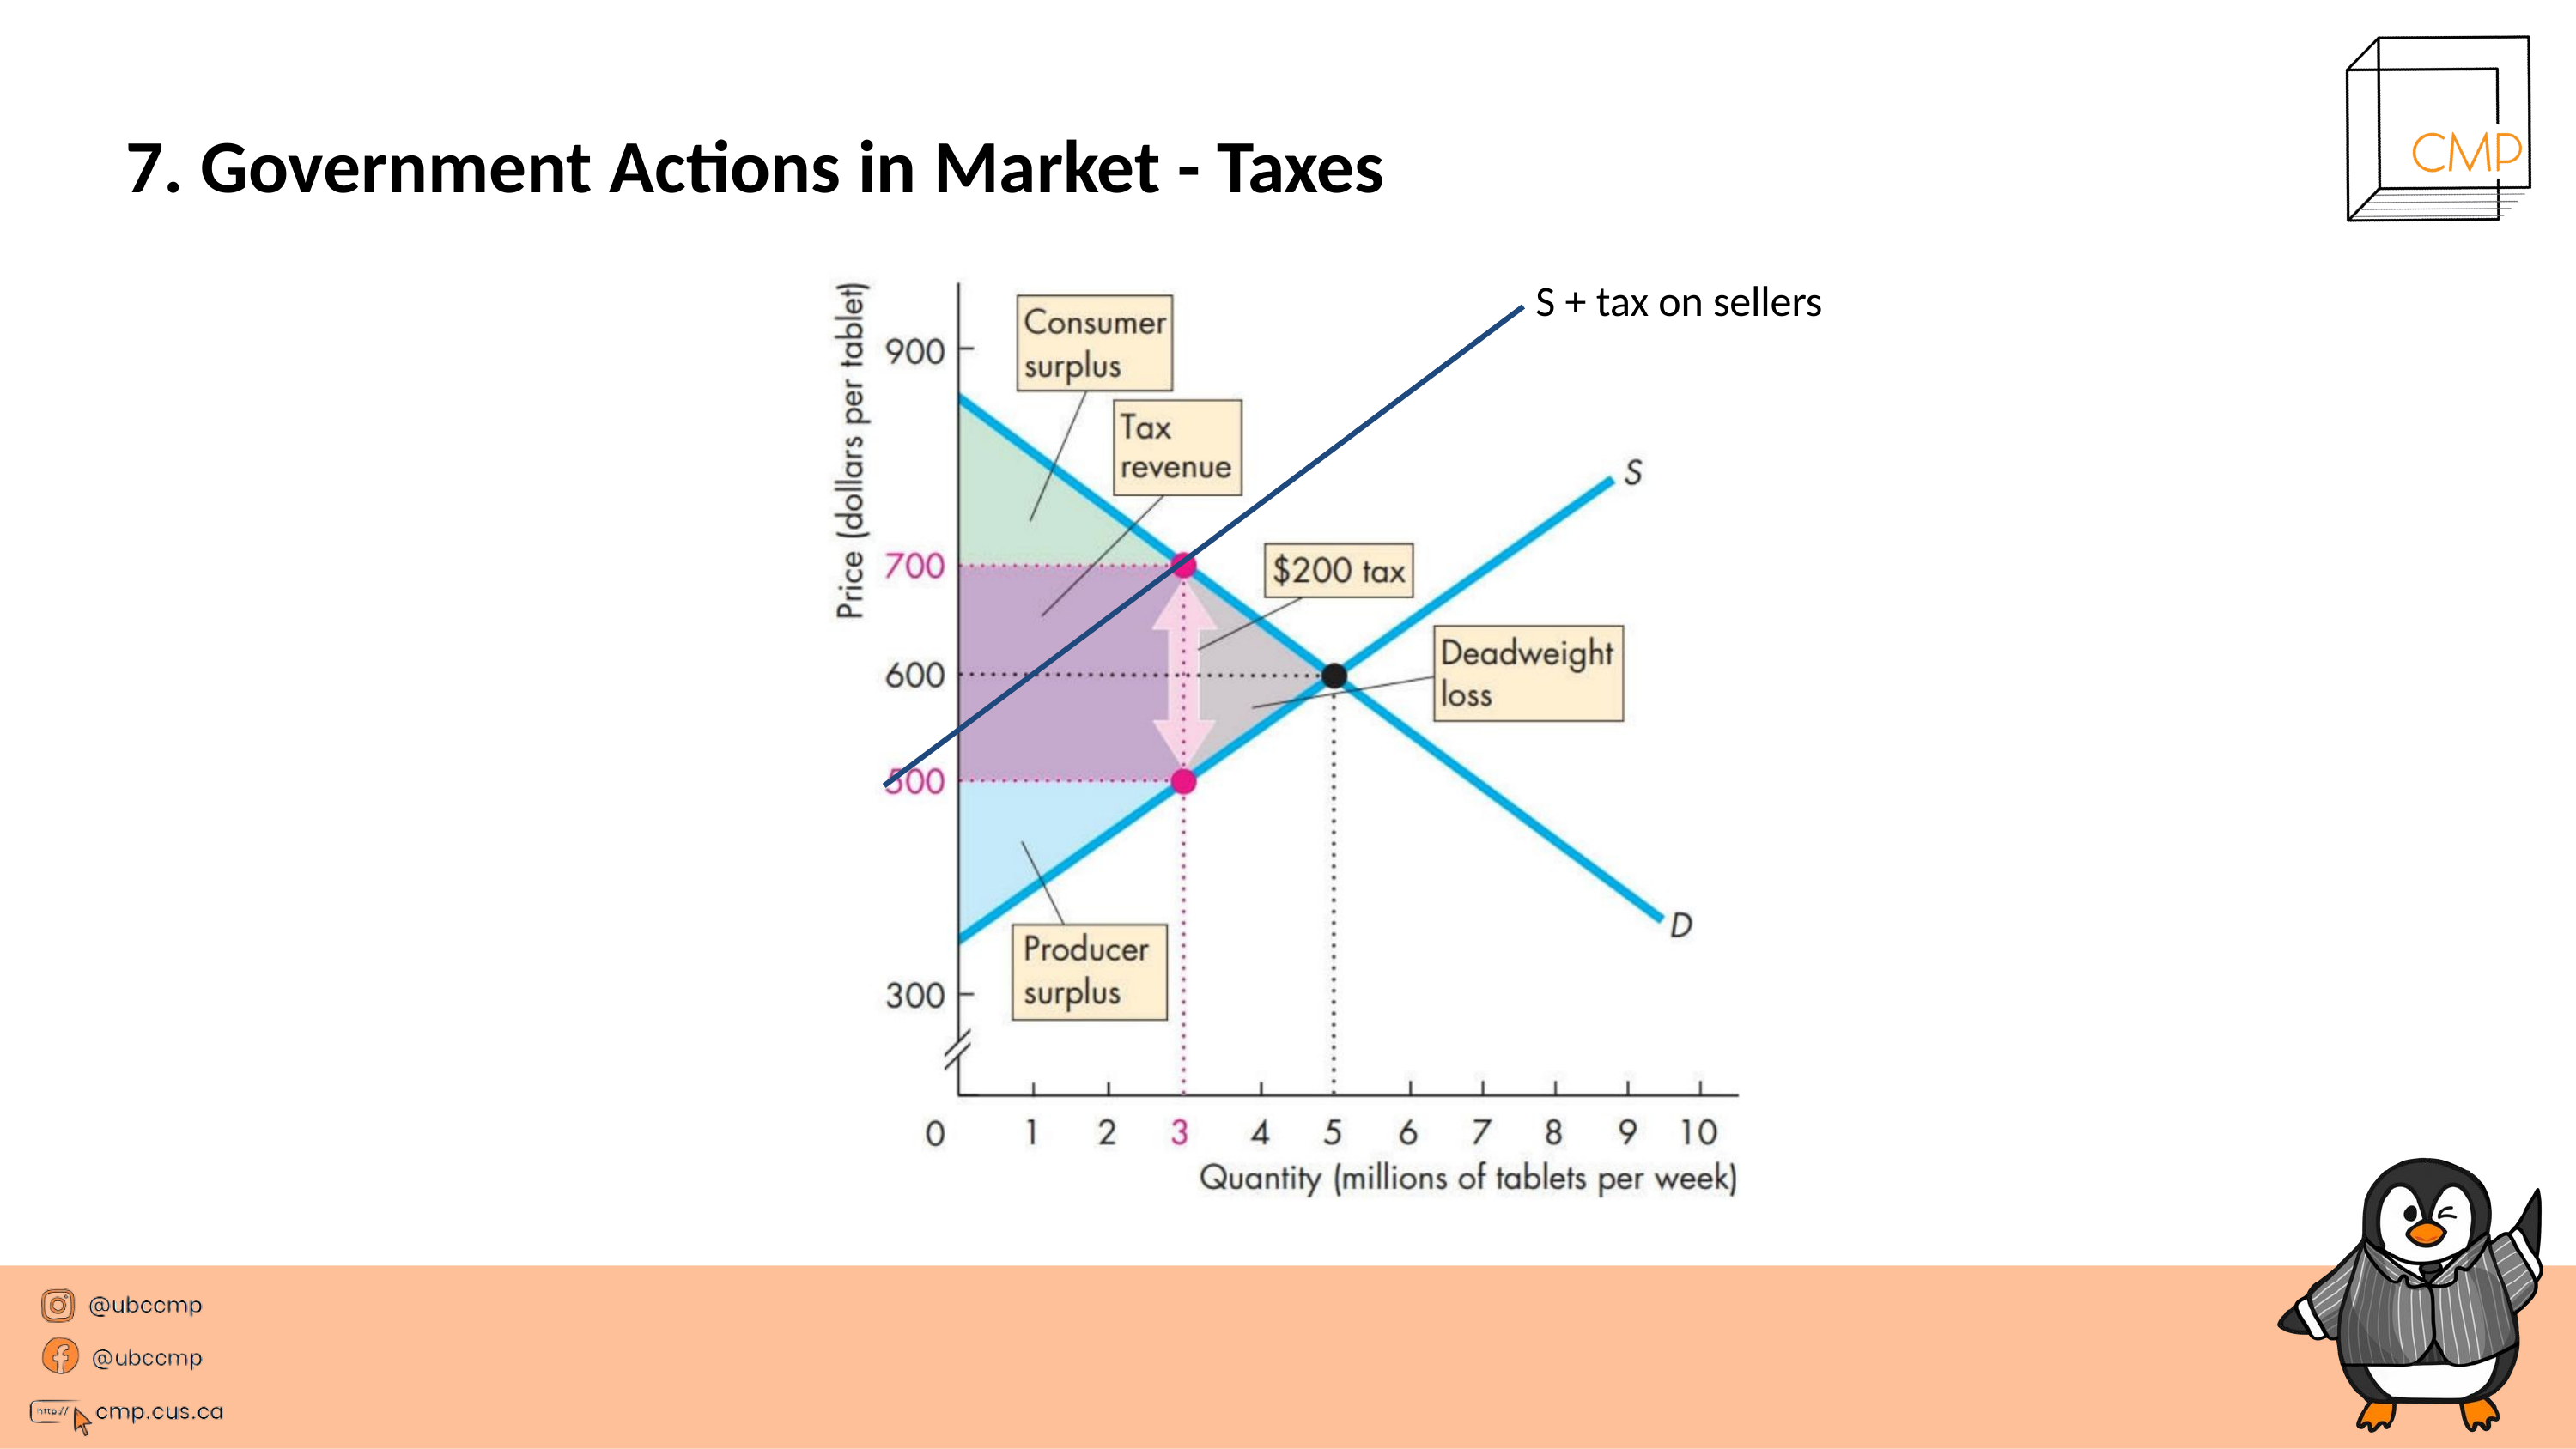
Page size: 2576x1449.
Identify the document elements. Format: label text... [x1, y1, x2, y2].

title 7. Government Actions in Market - Taxes [123, 115, 1388, 268]
picture [2232, 0, 2576, 270]
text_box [0, 270, 2576, 1449]
